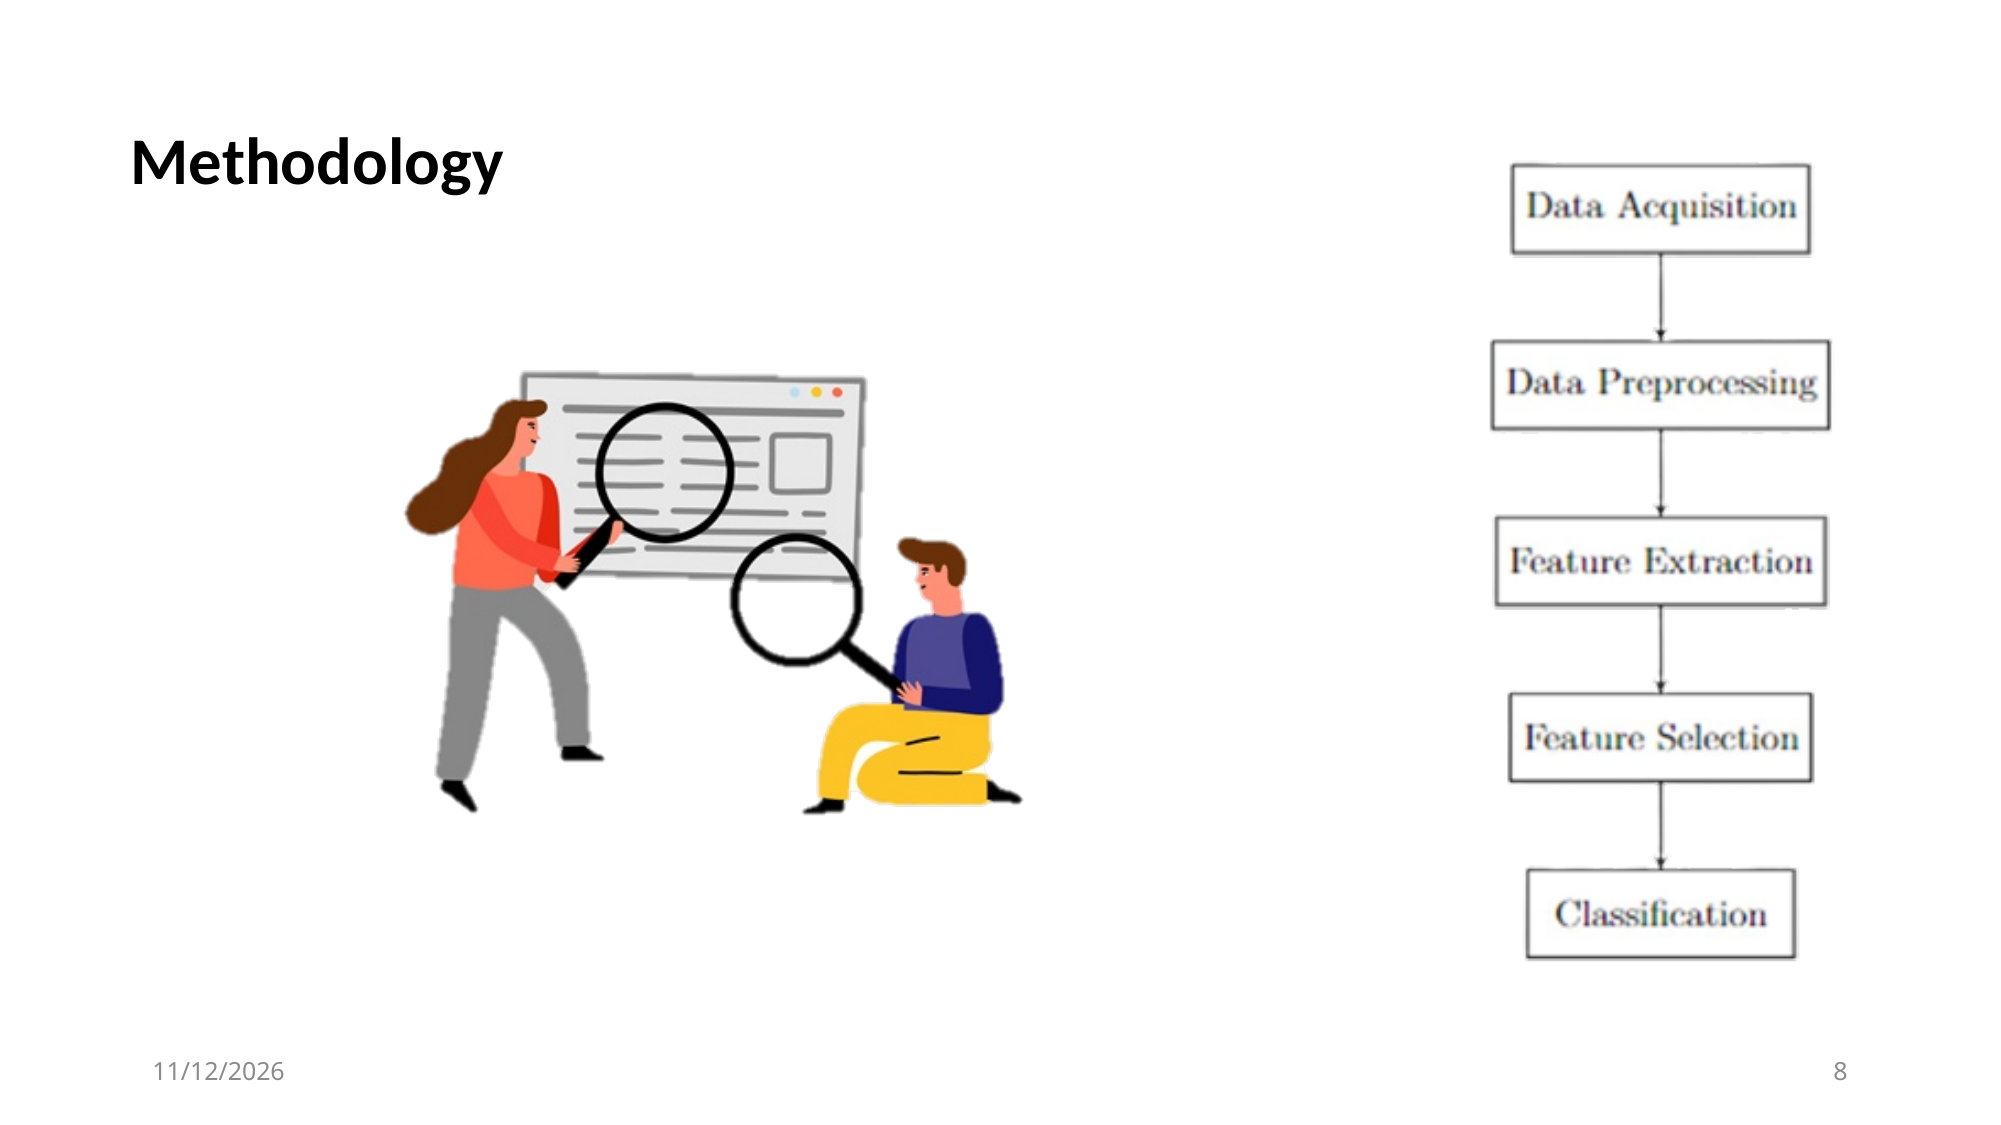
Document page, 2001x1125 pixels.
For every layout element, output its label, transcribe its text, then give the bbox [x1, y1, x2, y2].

picture [37, 205, 1391, 966]
picture [1438, 102, 1938, 1025]
text_box Methodology [115, 110, 883, 205]
slide_number 8 [1412, 1042, 1863, 1103]
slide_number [137, 1042, 588, 1103]
